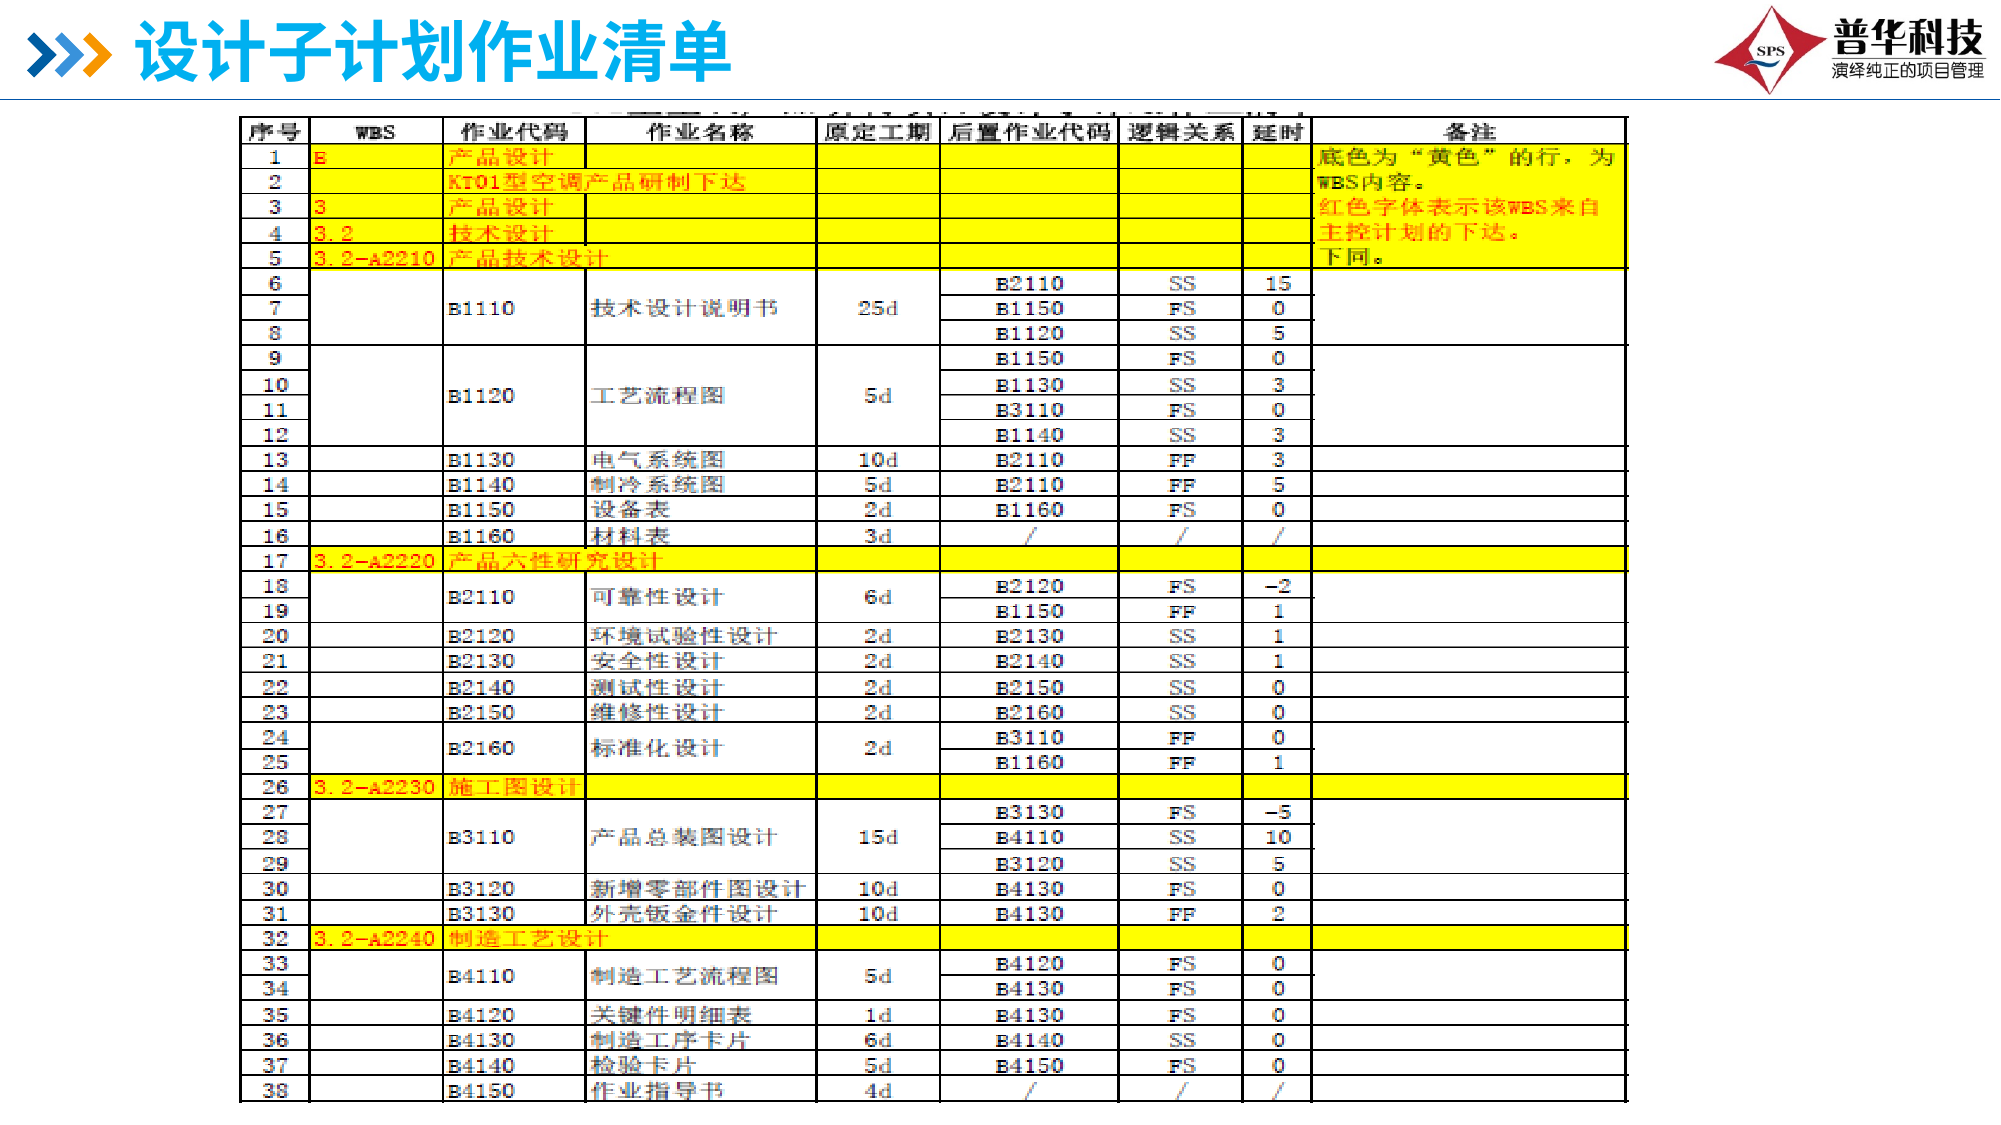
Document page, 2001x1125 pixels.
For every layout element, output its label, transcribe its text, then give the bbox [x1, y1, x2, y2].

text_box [235, 112, 1632, 1103]
picture [1703, 4, 1999, 95]
title 设计子计划作业清单 [118, 20, 1736, 91]
